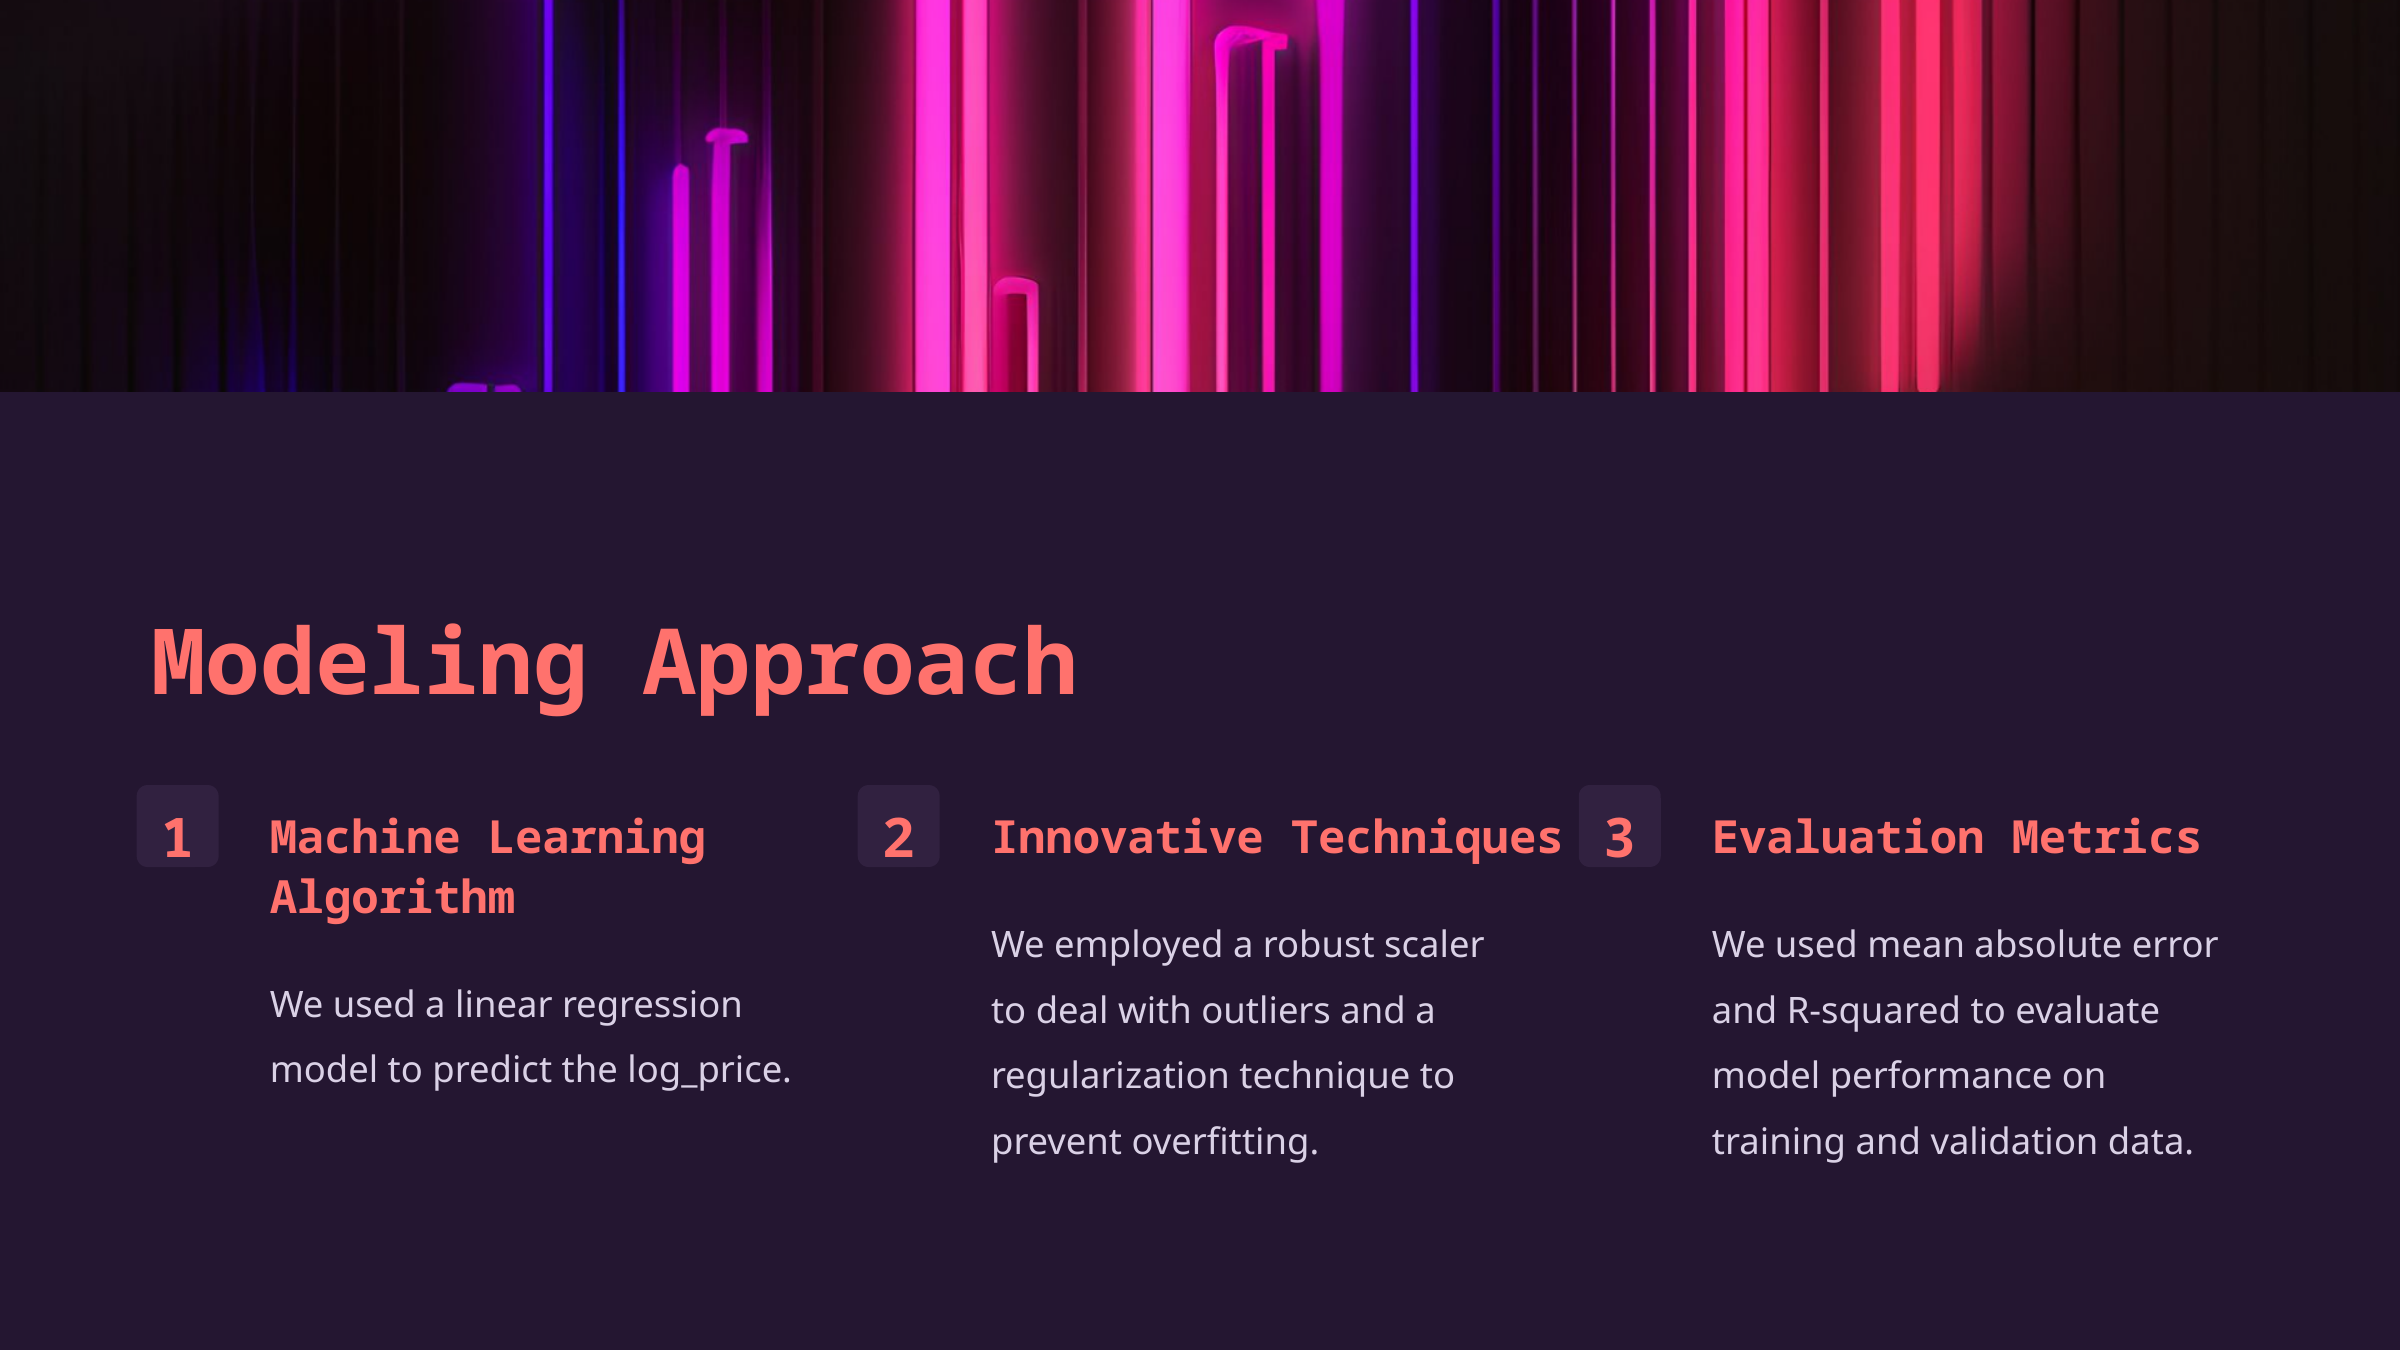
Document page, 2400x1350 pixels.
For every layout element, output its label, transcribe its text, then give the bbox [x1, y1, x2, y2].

picture [0, 0, 2400, 392]
text_box Evaluation Metrics [1697, 796, 2103, 856]
text_box [0, 392, 2400, 1350]
text_box Innovative Techniques [976, 796, 1449, 856]
text_box We employed a robust scaler to deal with outliers and a regularization technique to prevent overfitting. [976, 891, 1543, 1155]
text_box We used mean absolute error and R-squared to evaluate model performance on training and validation data. [1697, 891, 2264, 1155]
text_box [136, 785, 219, 868]
text_box [1578, 785, 1661, 868]
text_box We used a linear regression model to predict the log_price. [255, 951, 822, 1083]
text_box [857, 785, 940, 868]
text_box 1 [163, 790, 192, 862]
text_box Modeling Approach [136, 586, 923, 706]
text_box 3 [1605, 790, 1634, 862]
text_box 2 [884, 790, 913, 862]
text_box Machine Learning Algorithm [255, 796, 822, 915]
